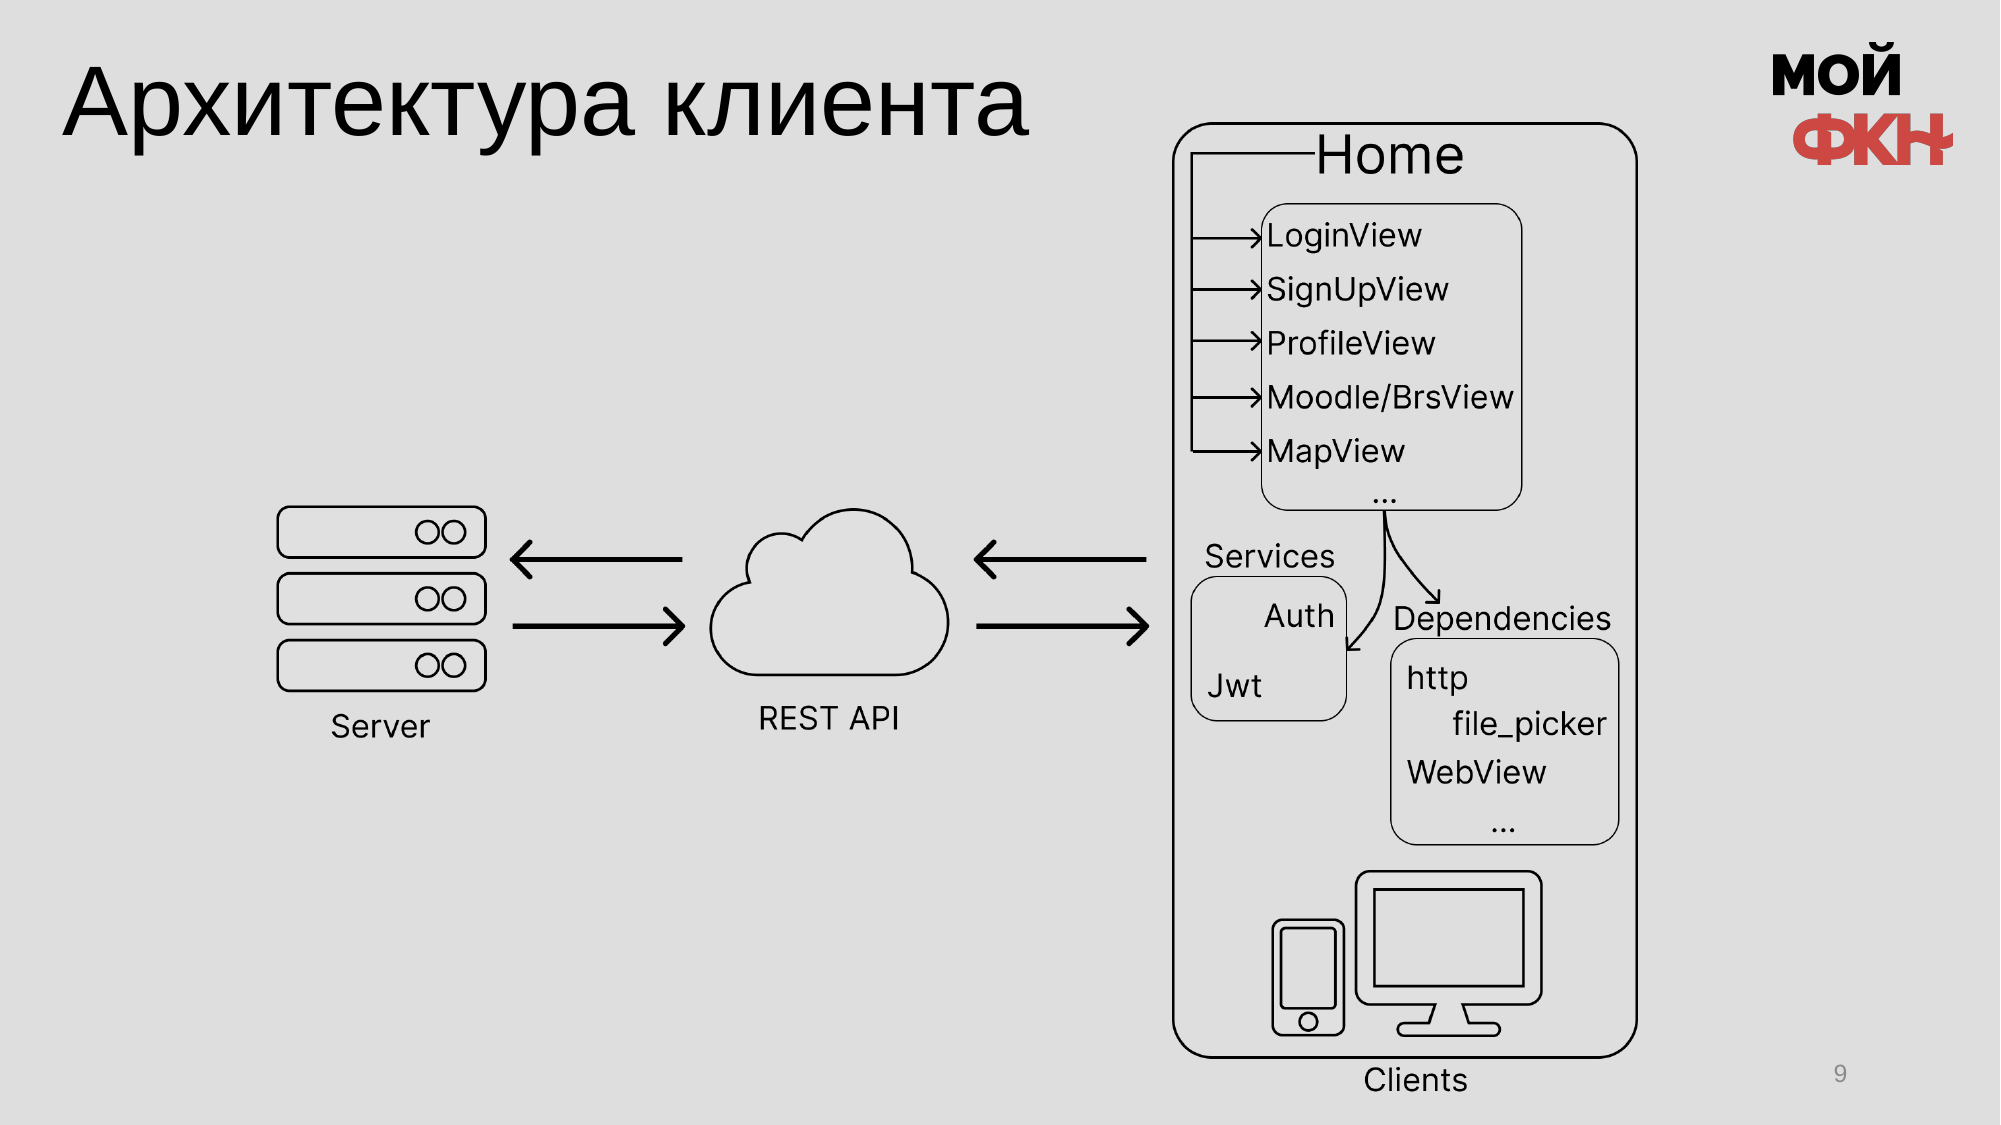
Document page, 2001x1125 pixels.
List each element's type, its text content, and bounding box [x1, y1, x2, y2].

title Архитектура клиента [47, 42, 1634, 165]
picture [1773, 42, 1953, 165]
slide_number 9 [1412, 1042, 1863, 1103]
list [214, 103, 1638, 1099]
